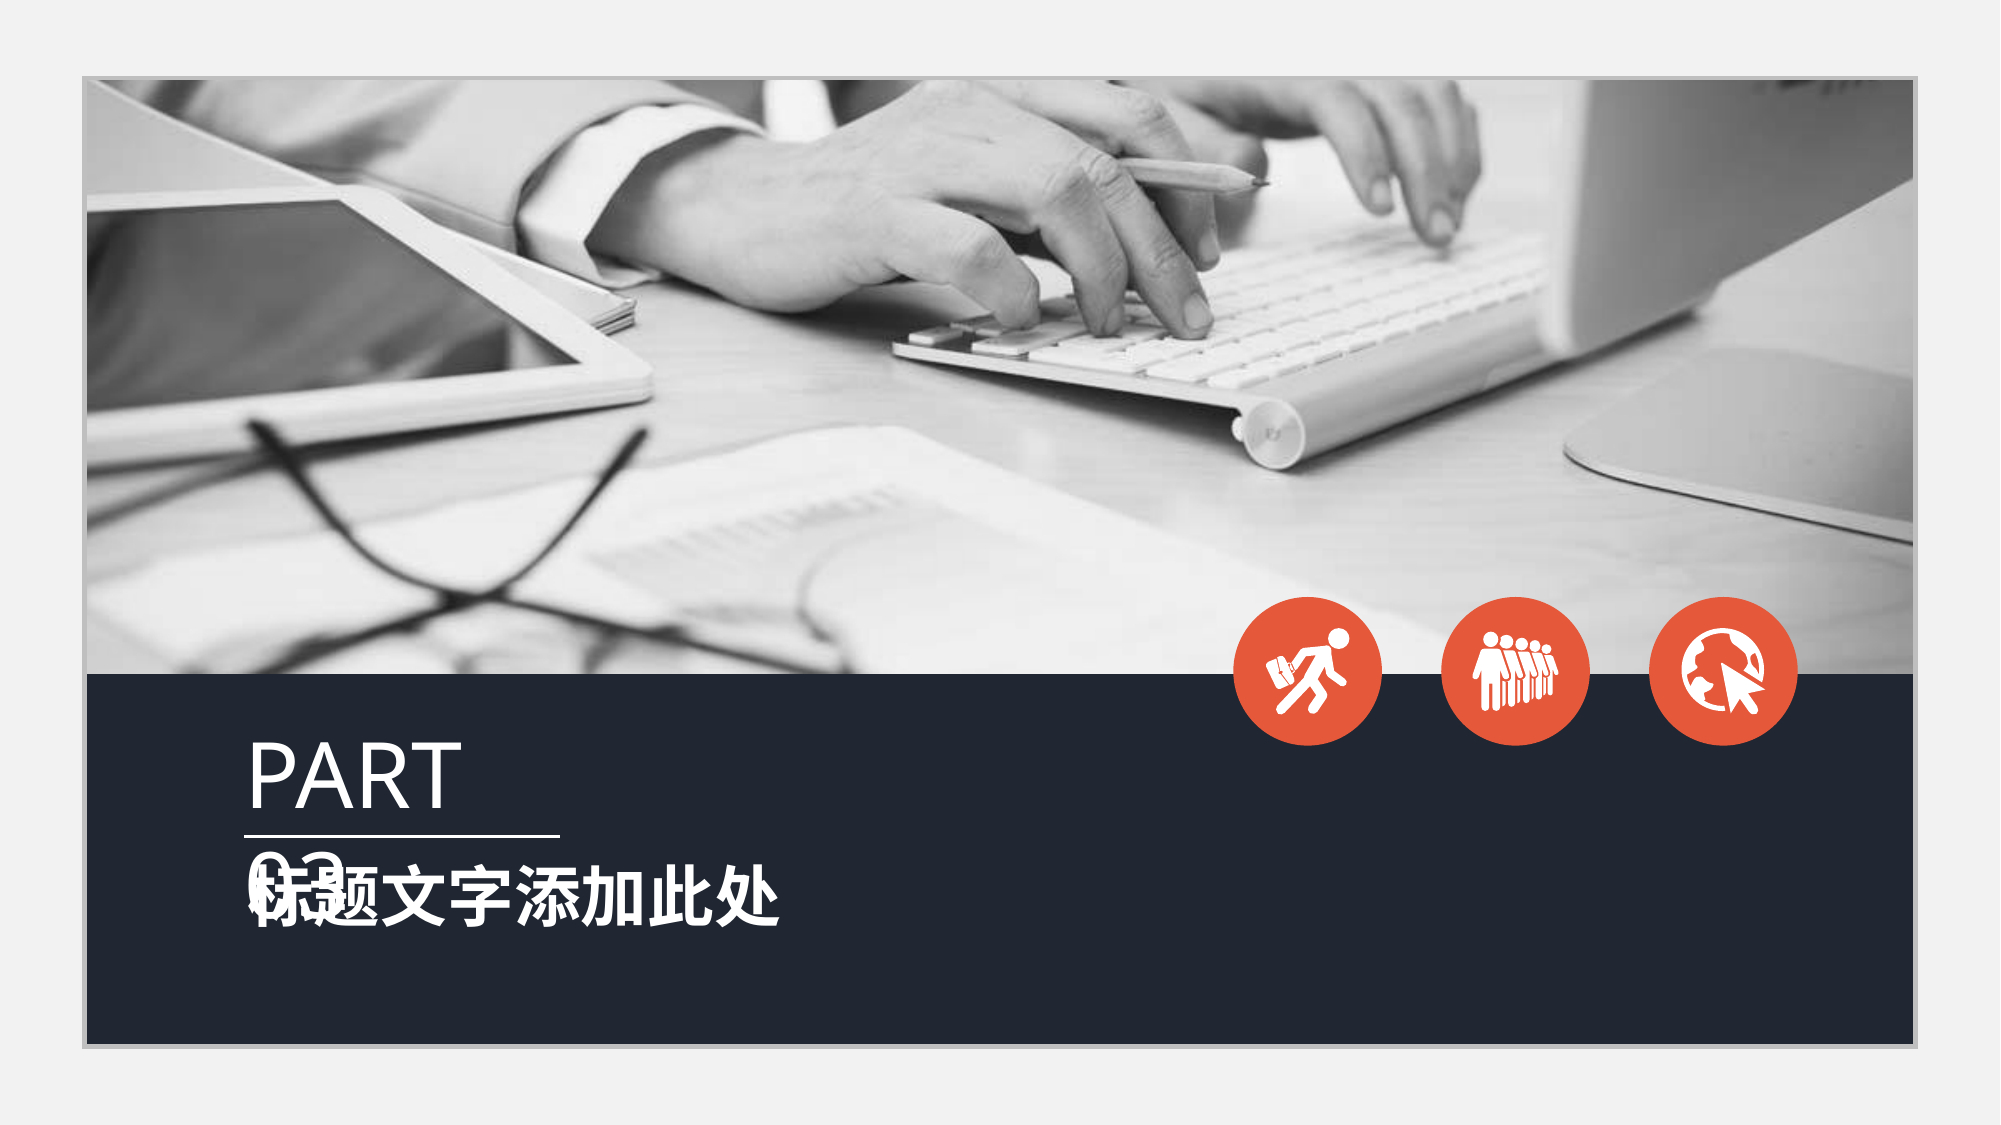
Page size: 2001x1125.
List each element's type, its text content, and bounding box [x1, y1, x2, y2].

picture [83, 77, 1916, 674]
text_box PART 03 [229, 709, 575, 945]
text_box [1649, 596, 1798, 746]
text_box [83, 77, 1917, 1048]
text_box 标题文字添加此处 [232, 847, 796, 942]
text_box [1233, 596, 1382, 746]
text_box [1441, 596, 1590, 746]
